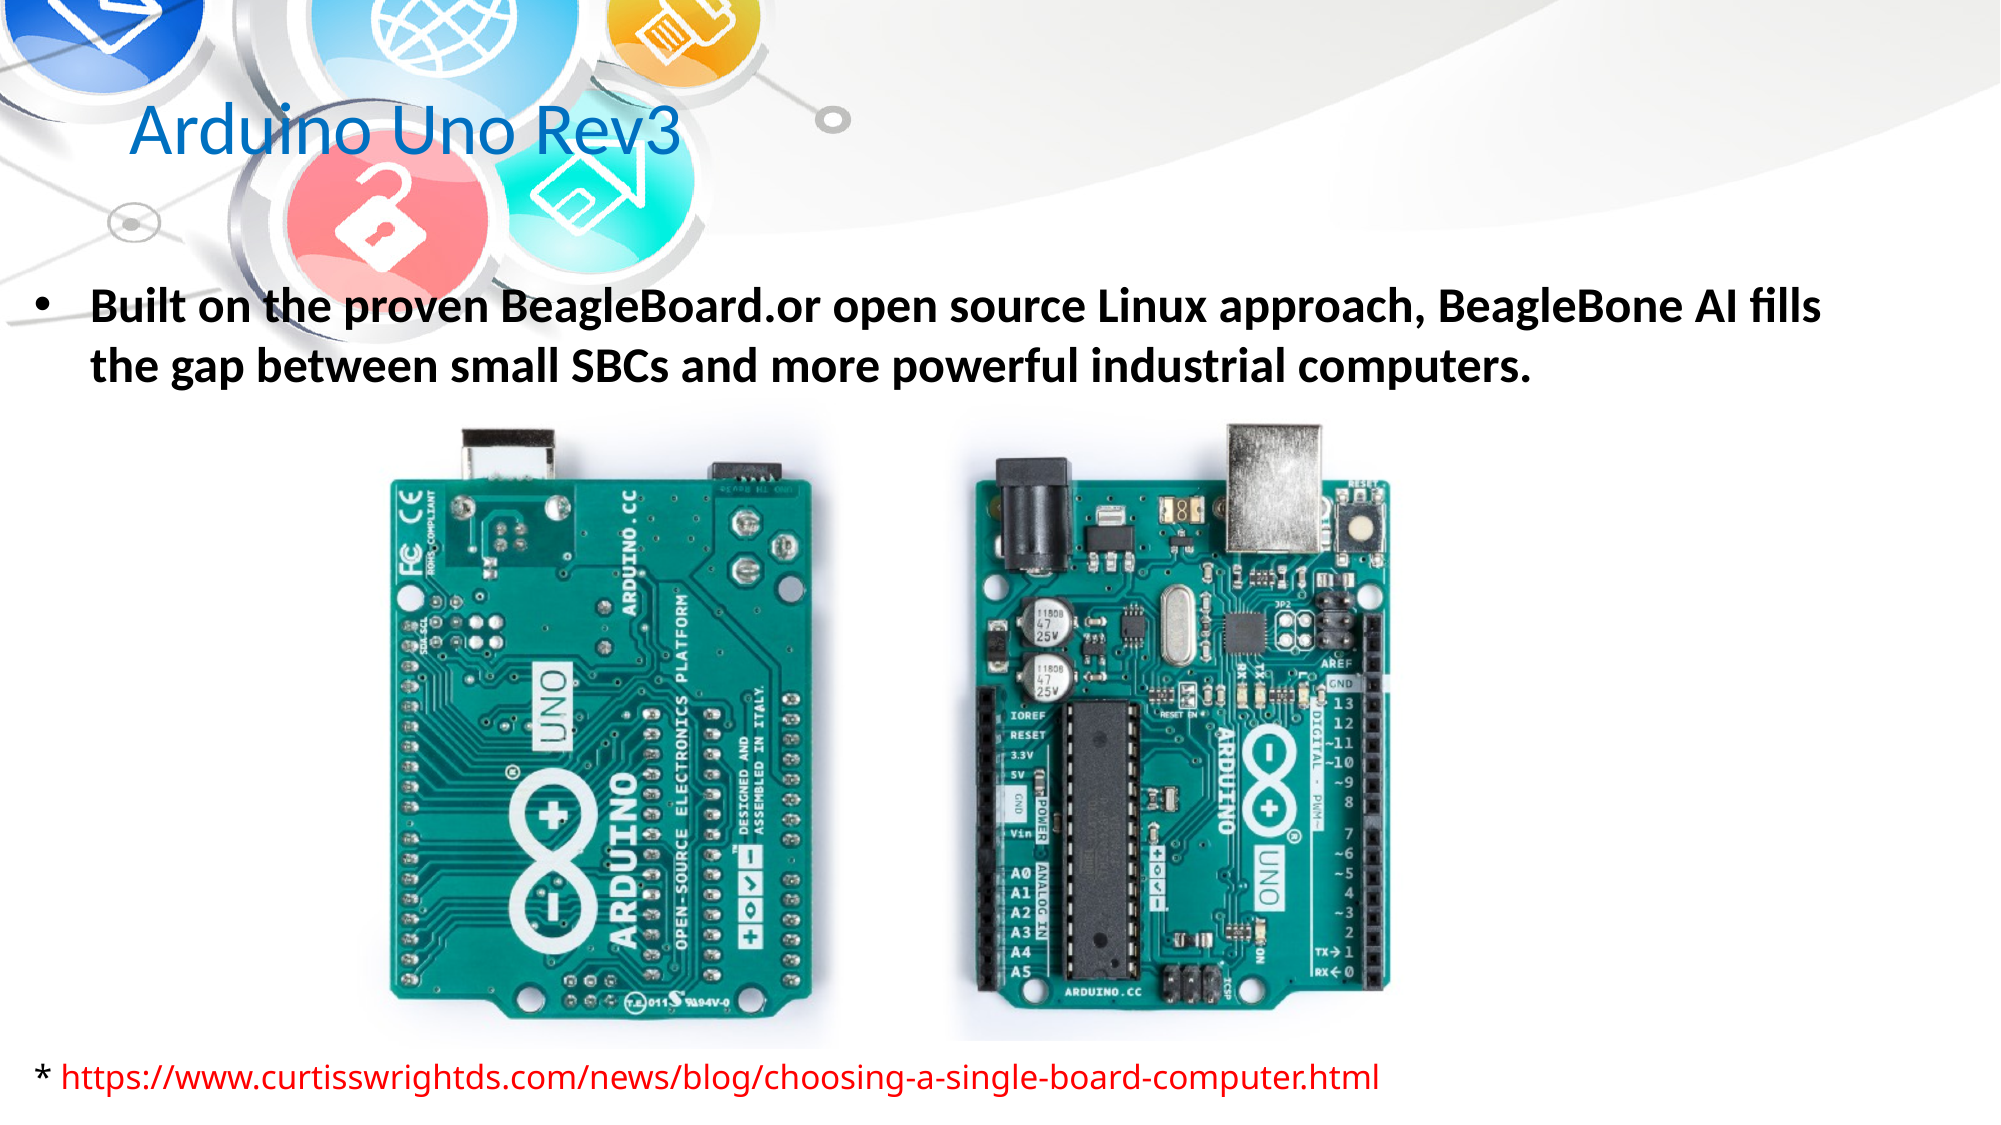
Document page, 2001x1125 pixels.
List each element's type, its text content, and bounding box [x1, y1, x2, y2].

picture [0, 0, 2001, 1125]
title Arduino Uno Rev3 [114, 61, 1886, 187]
text_box * https://www.curtisswrightds.com/news/blog/choosing-a-single-board-computer.html [18, 1048, 1902, 1104]
list Built on the proven BeagleBoard.or open source Linux approach, BeagleBone AI fills the gap between small SBCs and more powerful industrial computers. [19, 265, 1865, 425]
